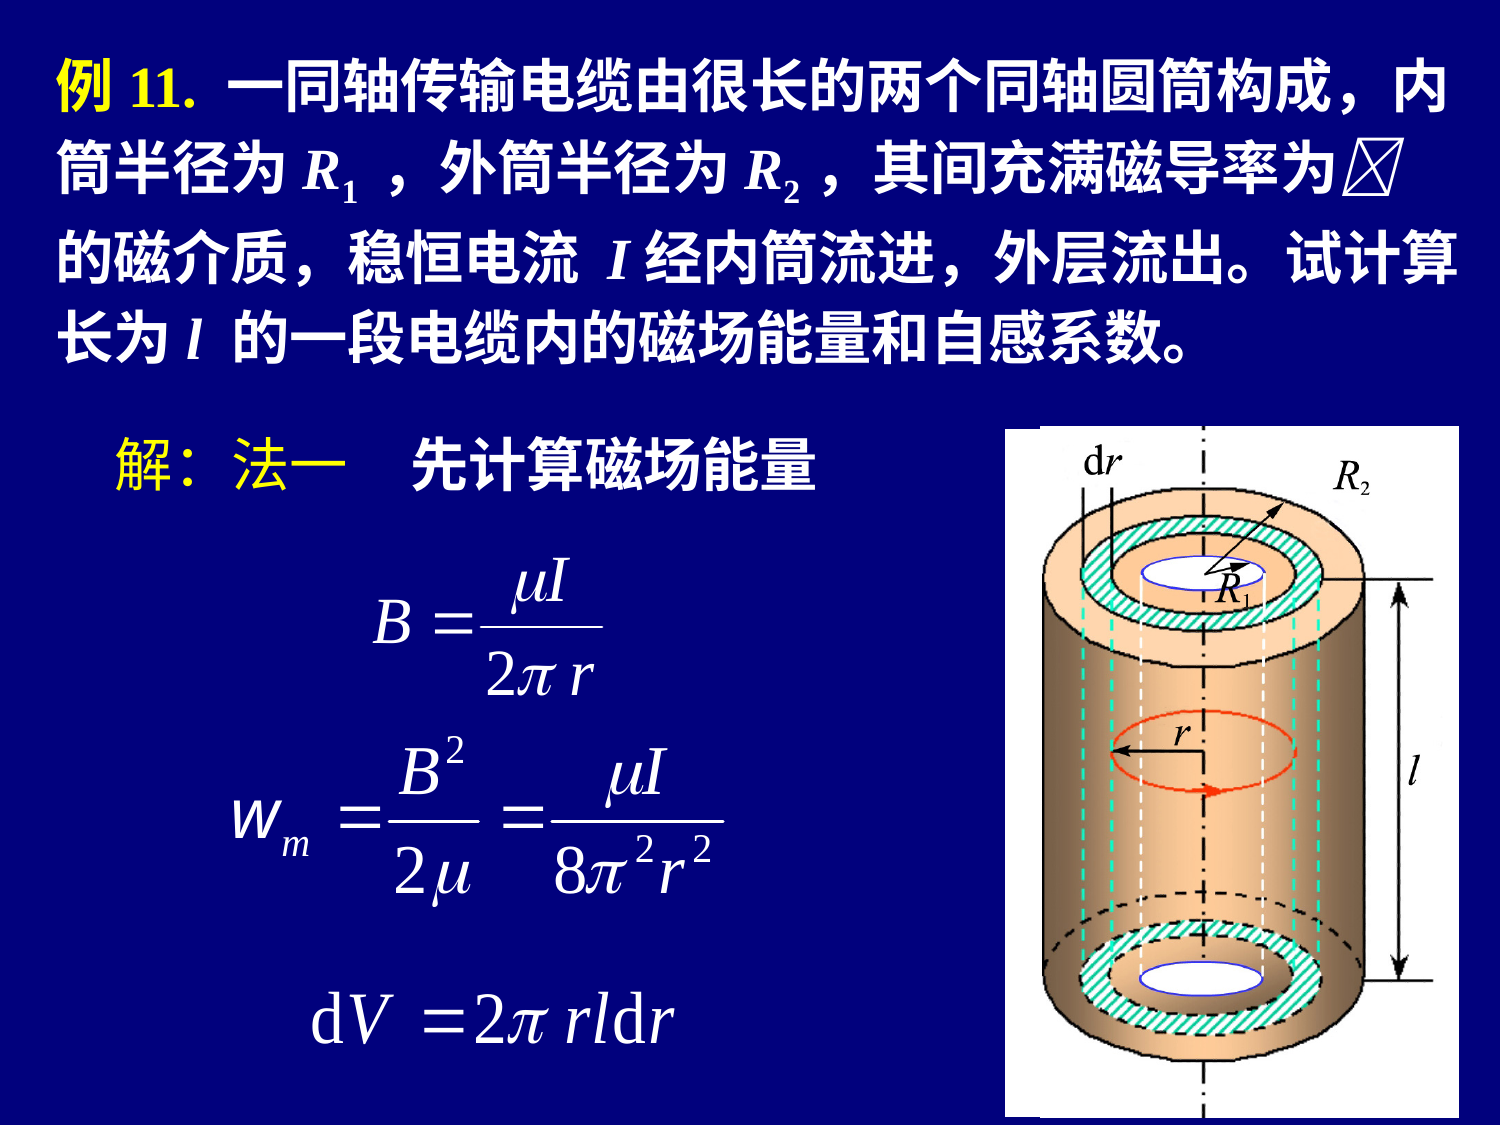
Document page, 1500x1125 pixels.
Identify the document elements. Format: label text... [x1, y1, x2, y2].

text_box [218, 715, 734, 917]
text_box 先计算磁场能量 [395, 420, 892, 506]
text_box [1005, 426, 1460, 1118]
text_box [300, 975, 691, 1070]
text_box 解：法一 [100, 420, 395, 506]
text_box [359, 538, 614, 714]
text_box 例11. 一同轴传输电缆由很长的两个同轴圆筒构成，内筒半径为R1 ，外筒半径为R2，其间充满磁导率为 的磁介质，稳恒电流 I经内筒流进，外层流出。试计算长为l 的一段电缆内的磁场能量和自感系数。 [41, 31, 1477, 379]
